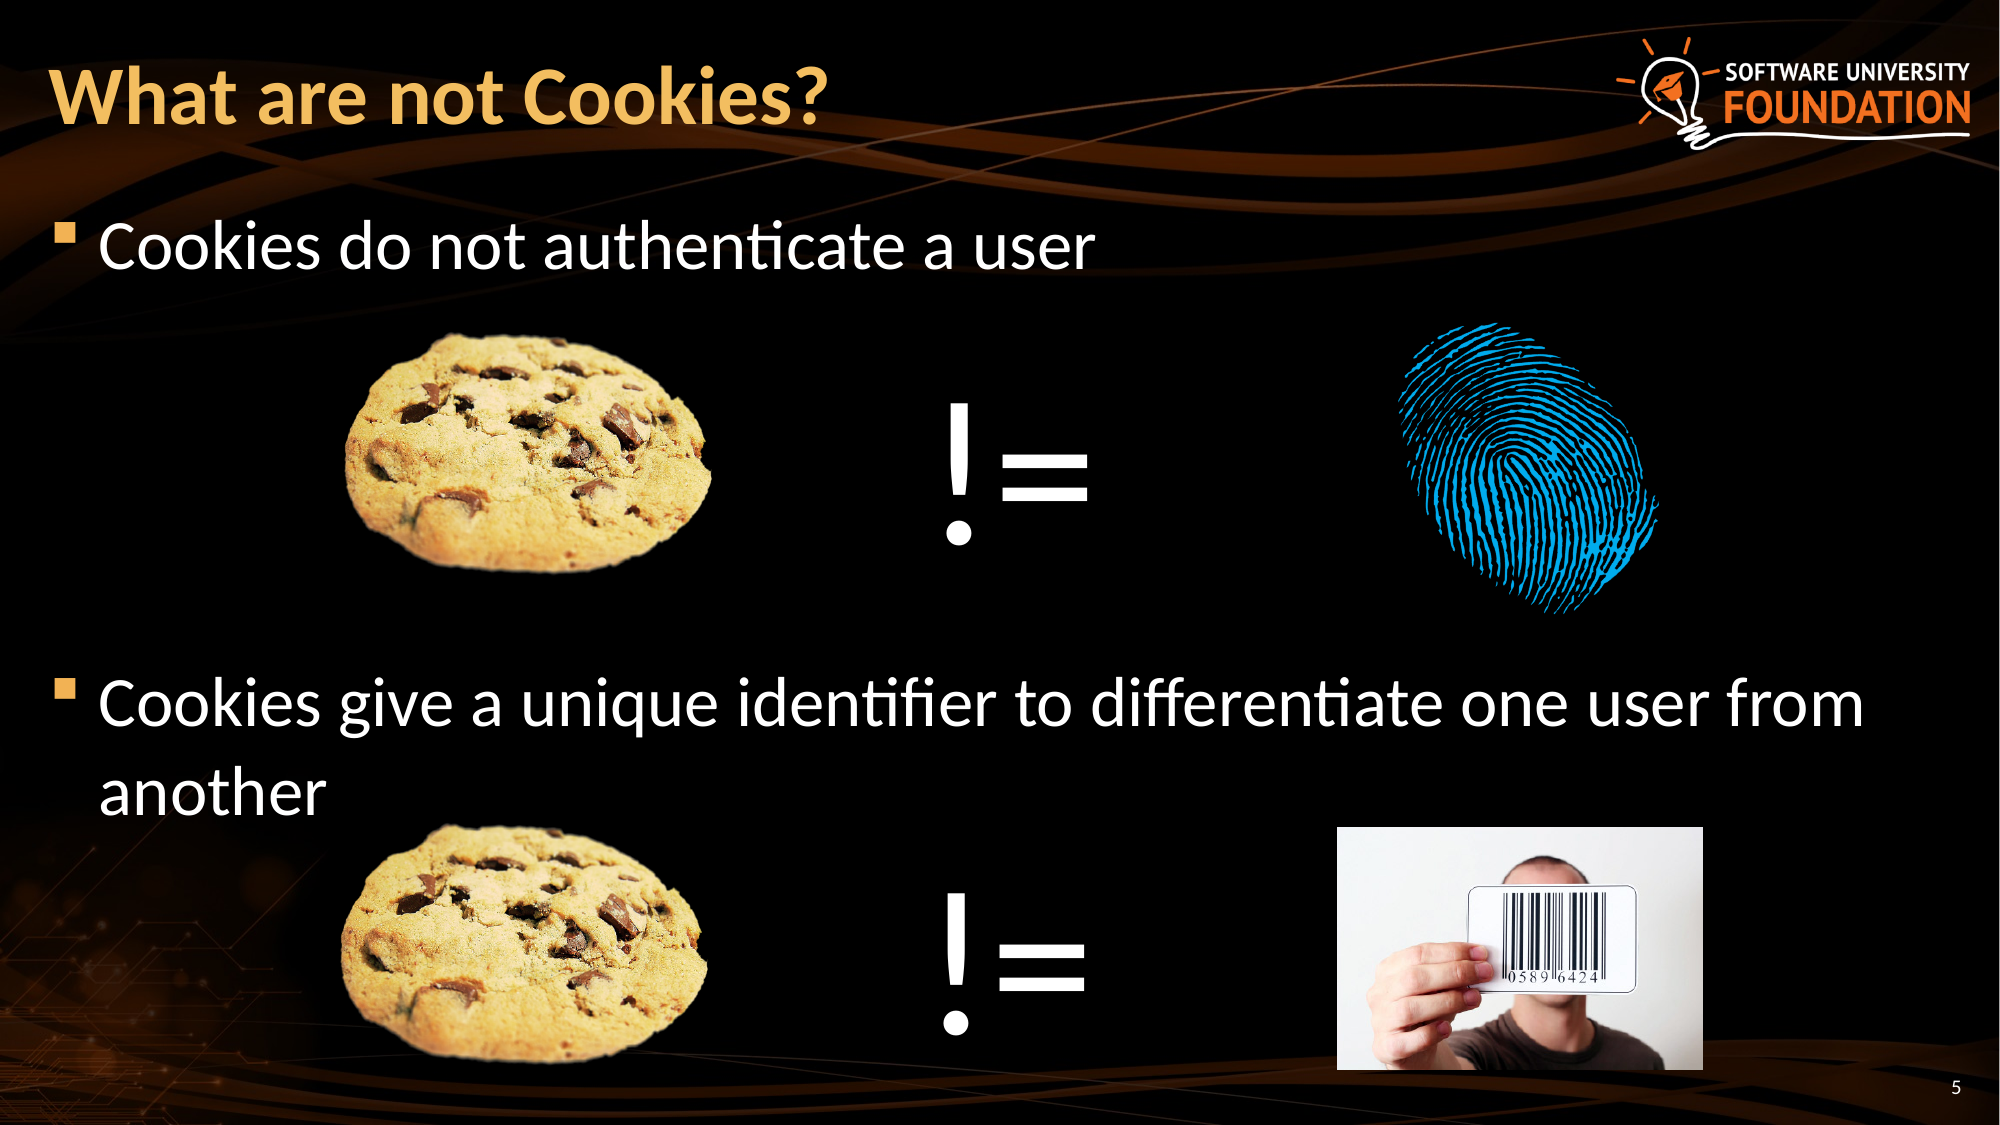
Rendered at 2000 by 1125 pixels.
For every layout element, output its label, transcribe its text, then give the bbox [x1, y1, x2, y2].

text_box != [911, 328, 1146, 594]
list Cookies do not authenticate a user Cookies give a unique identifier to differentiate one user from another [31, 188, 1968, 1103]
picture [0, 0, 2000, 1125]
title What are not Cookies? [30, 6, 1602, 189]
text_box != [907, 818, 1142, 1084]
